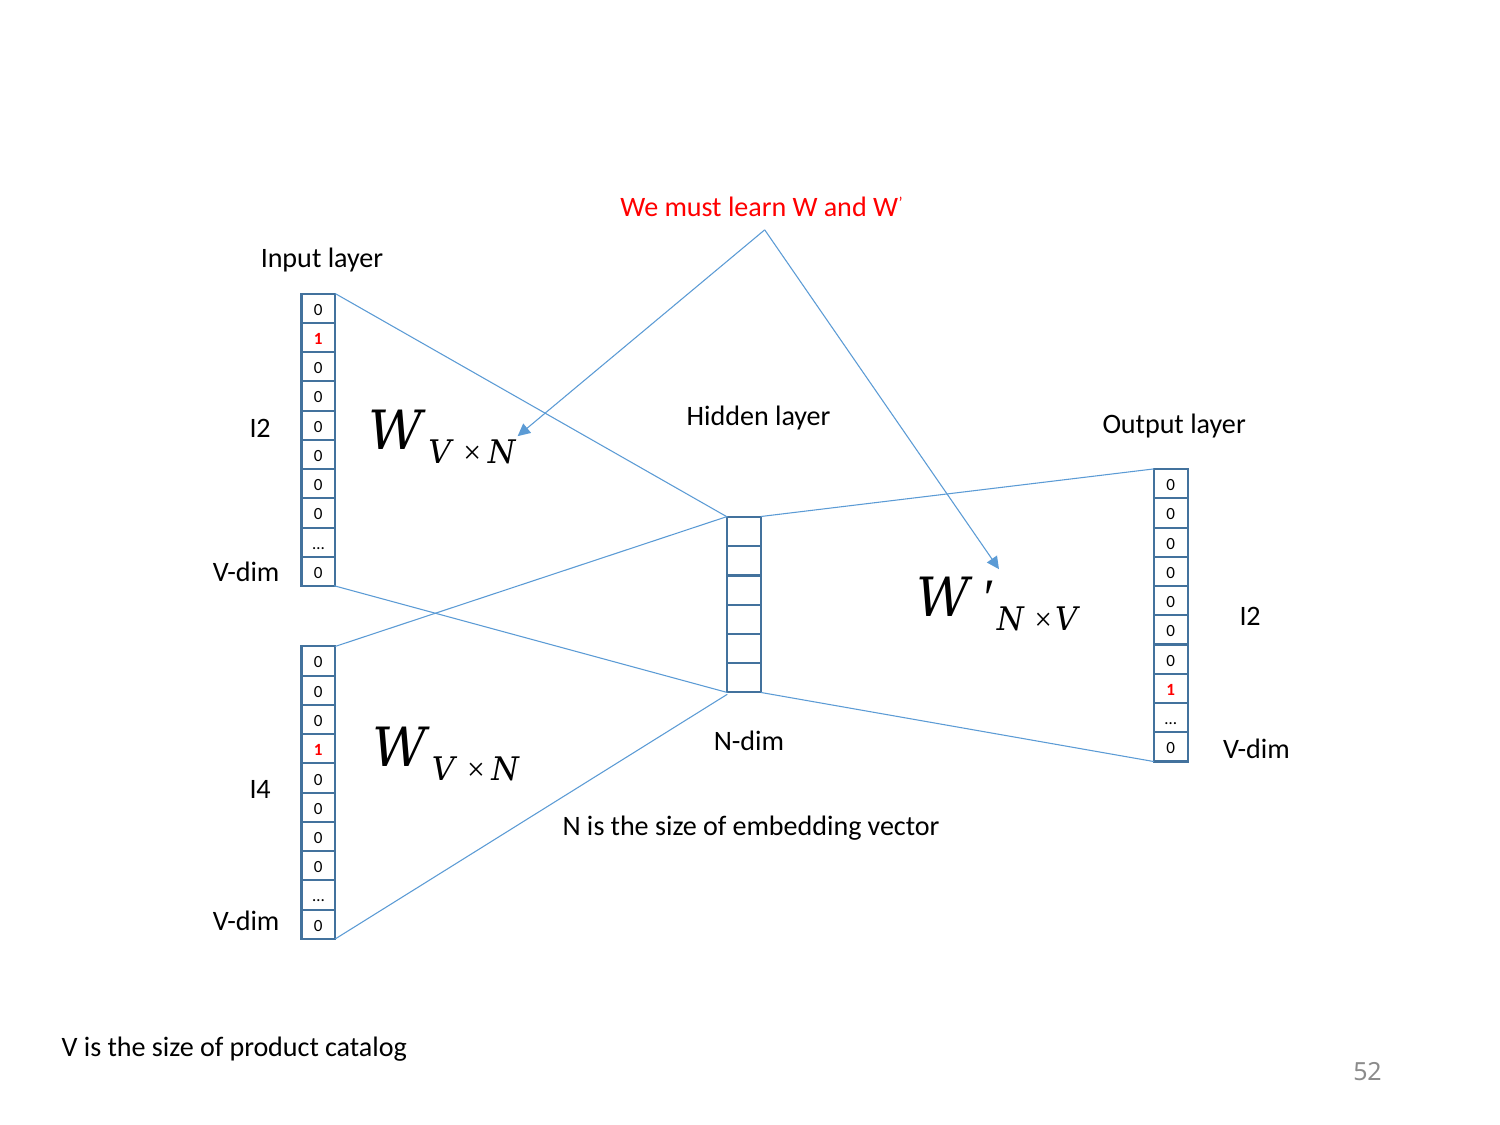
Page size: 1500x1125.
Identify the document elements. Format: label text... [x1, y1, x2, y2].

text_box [335, 293, 728, 516]
text_box Input layer [246, 231, 399, 281]
text_box V-dim [198, 895, 295, 944]
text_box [761, 692, 1155, 762]
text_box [728, 516, 761, 693]
text_box V-dim [1208, 723, 1305, 772]
text_box We must learn W and W’ [605, 181, 924, 230]
text_box N-dim [728, 715, 799, 764]
text_box Output layer [1087, 397, 1262, 447]
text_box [334, 585, 728, 693]
text_box I2 [1224, 590, 1276, 639]
text_box I4 [234, 763, 286, 812]
text_box N is the size of embedding vector [728, 800, 955, 849]
text_box I2 [234, 402, 286, 451]
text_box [999, 468, 1155, 517]
slide_number 52 [1059, 1042, 1397, 1103]
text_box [301, 293, 335, 587]
text_box V is the size of product catalog [46, 1021, 423, 1070]
text_box V-dim [198, 546, 295, 595]
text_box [764, 230, 999, 570]
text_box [517, 230, 764, 437]
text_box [335, 516, 728, 585]
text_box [335, 694, 728, 939]
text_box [301, 646, 336, 939]
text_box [1153, 469, 1188, 762]
